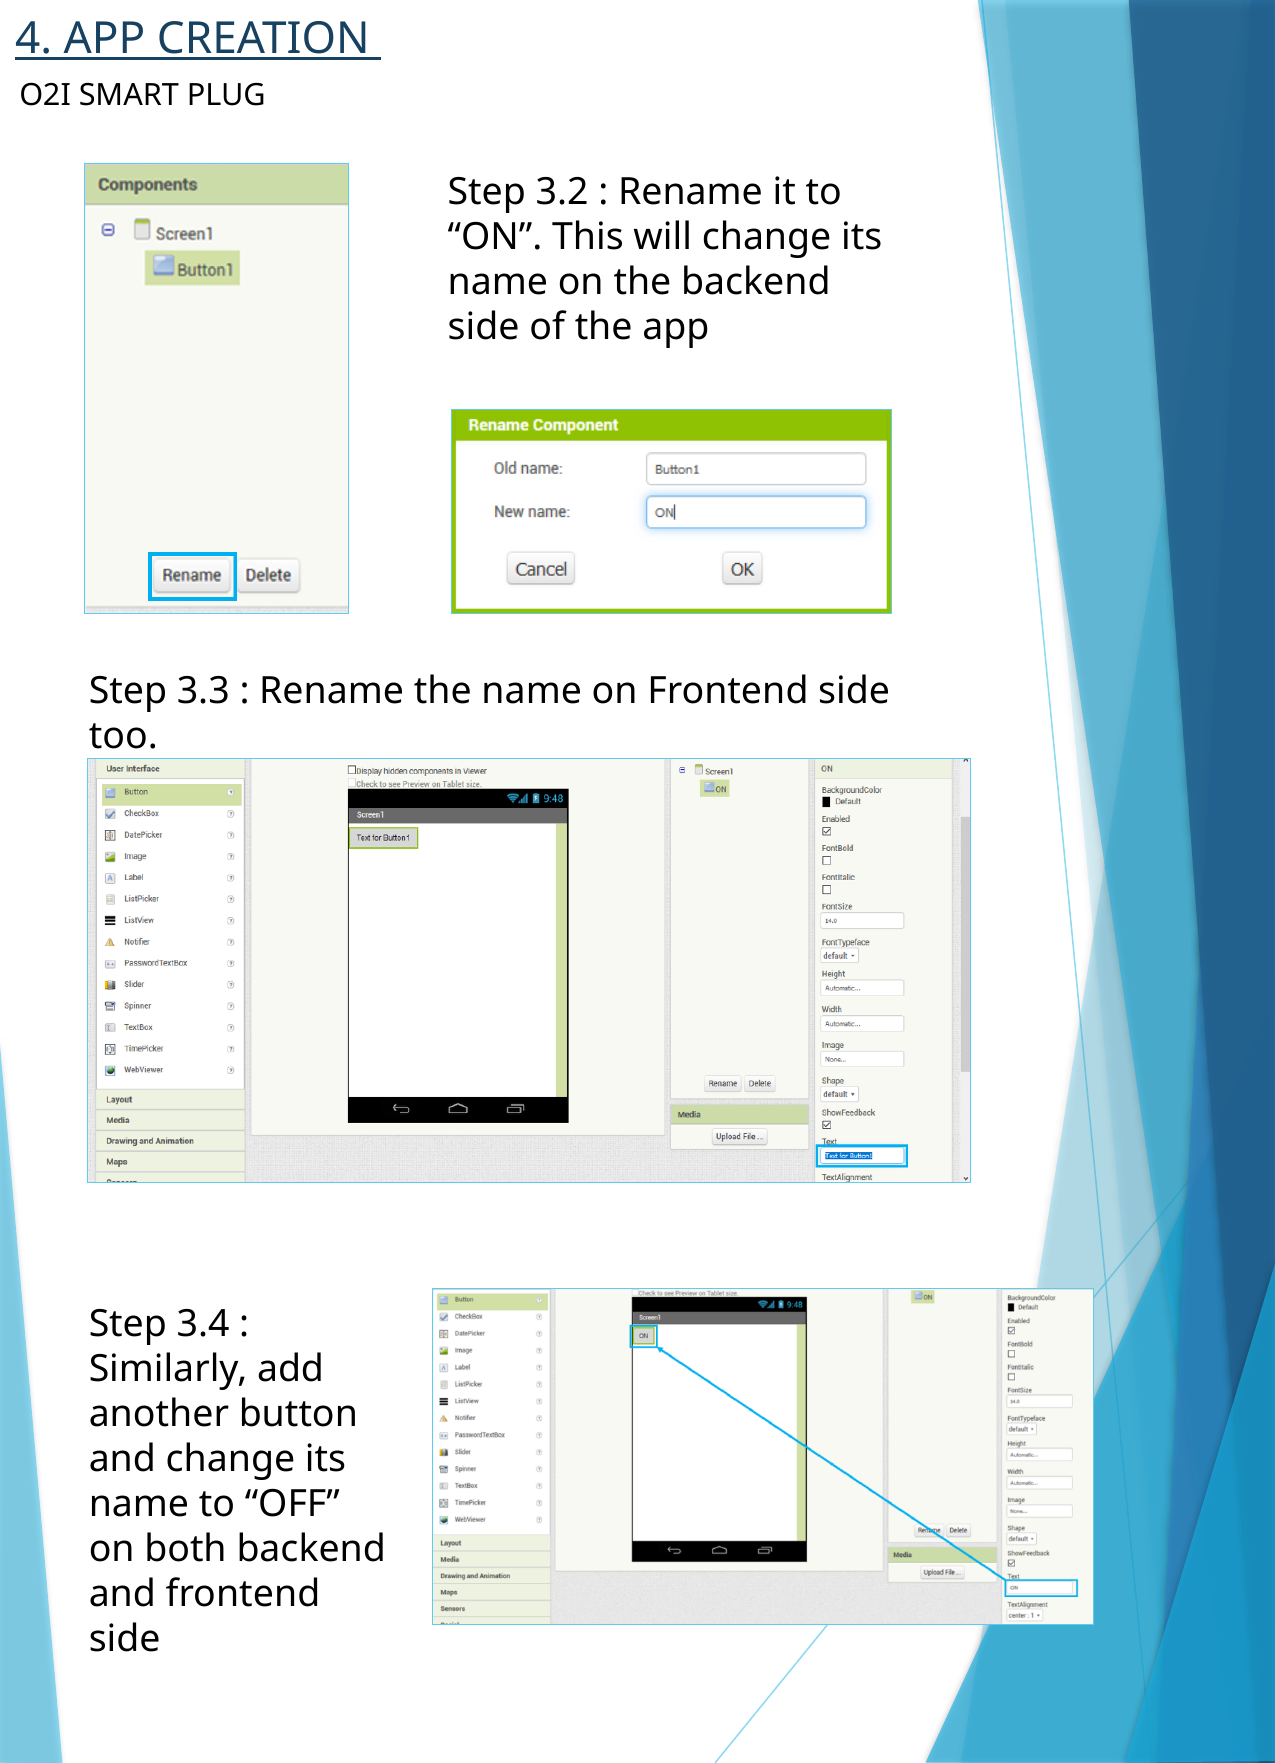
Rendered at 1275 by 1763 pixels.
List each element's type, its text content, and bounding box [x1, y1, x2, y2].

picture [86, 757, 972, 1184]
picture [83, 163, 350, 614]
title 4. APP CREATION [0, 2, 971, 187]
picture [432, 1287, 1094, 1626]
text_box Step 3.4 : Similarly, add another button and change its name to “OFF” on both backend and frontend side [74, 1291, 408, 1667]
picture [450, 408, 892, 614]
text_box Step 3.3 : Rename the name on Frontend side too. [74, 658, 968, 764]
text_box Step 3.2 : Rename it to “ON”. This will change its name on the backend side of the app [432, 159, 910, 355]
text_box O2I SMART PLUG [4, 67, 1044, 120]
